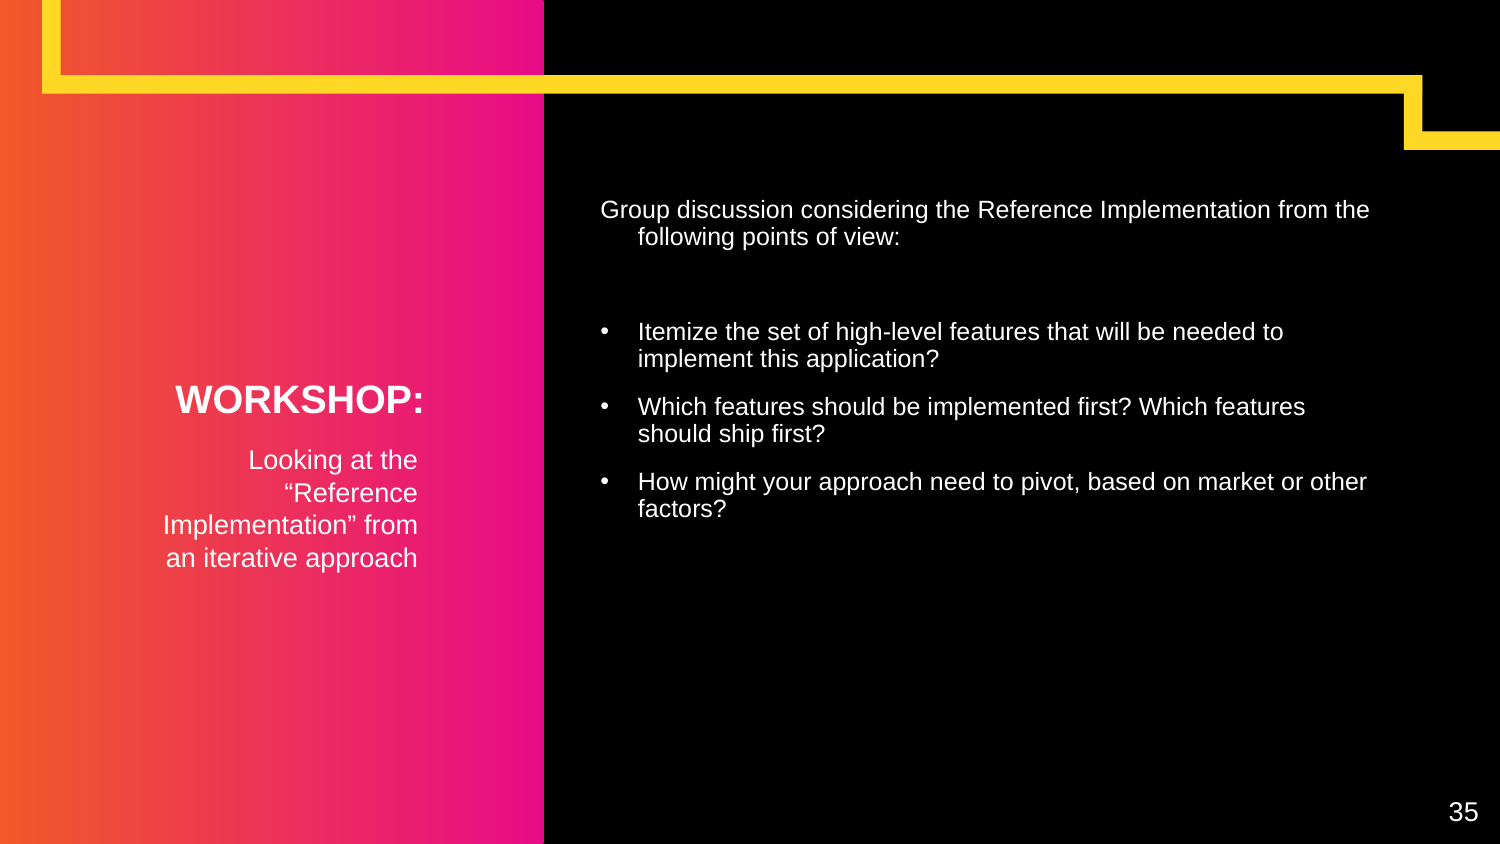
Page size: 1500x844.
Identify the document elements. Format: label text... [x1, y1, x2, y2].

title WORKSHOP: [42, 343, 433, 430]
list Group discussion considering the Reference Implementation from the following points of view: Itemize the set of high-level features that will be needed to implement this application? Which features should be implemented first? Which features should ship first? How might your approach need to pivot, based on market or other factors? [547, 189, 1395, 667]
subtitle Looking at the “Reference Implementation” from an iterative approach [57, 427, 433, 514]
slide_number 35 [1403, 779, 1494, 844]
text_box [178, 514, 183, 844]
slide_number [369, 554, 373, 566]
